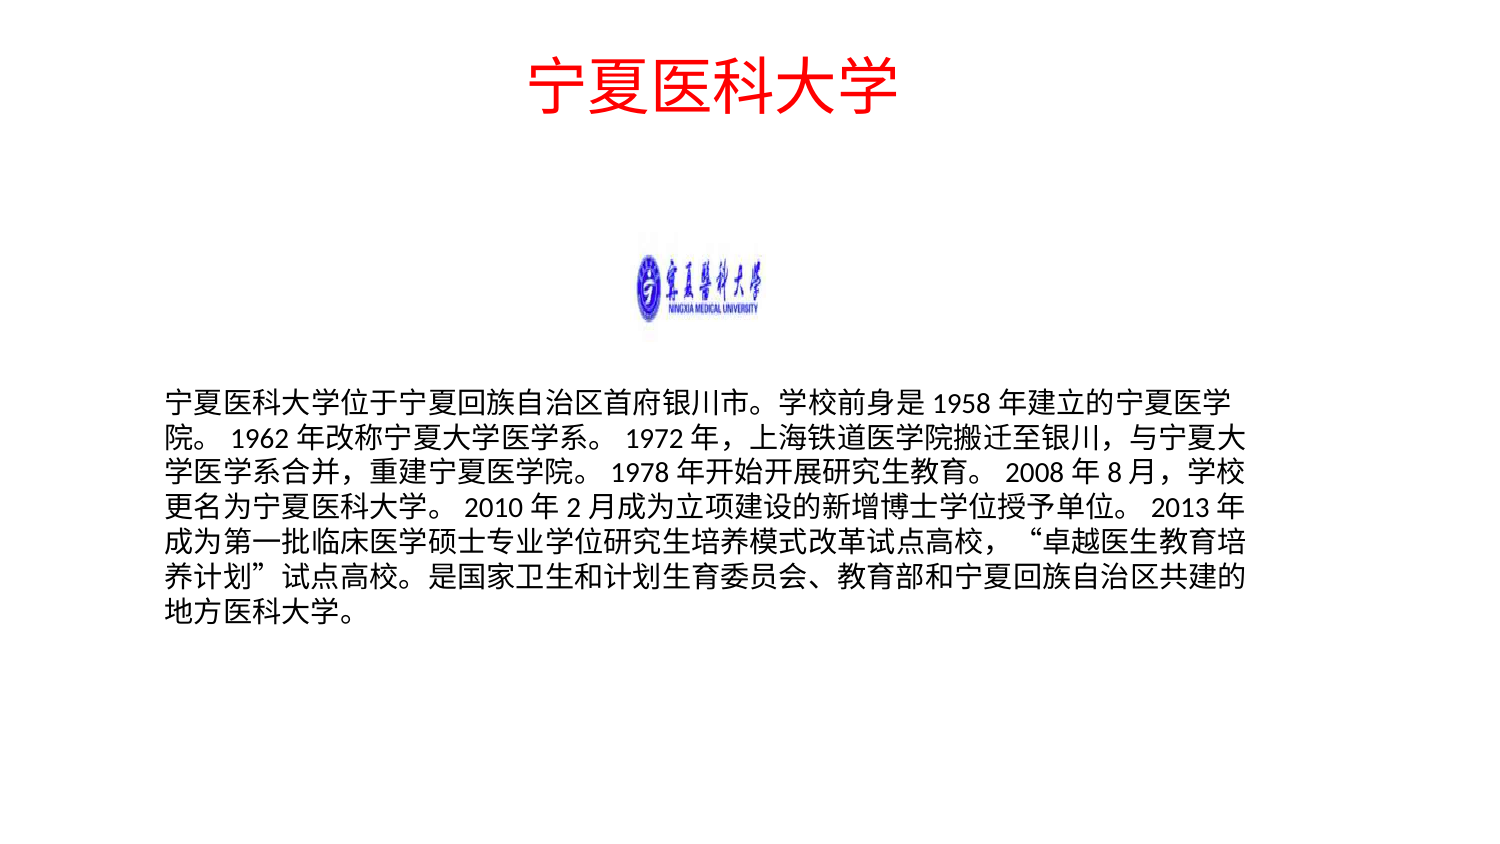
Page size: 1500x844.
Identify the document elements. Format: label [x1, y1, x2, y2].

picture [629, 210, 780, 361]
